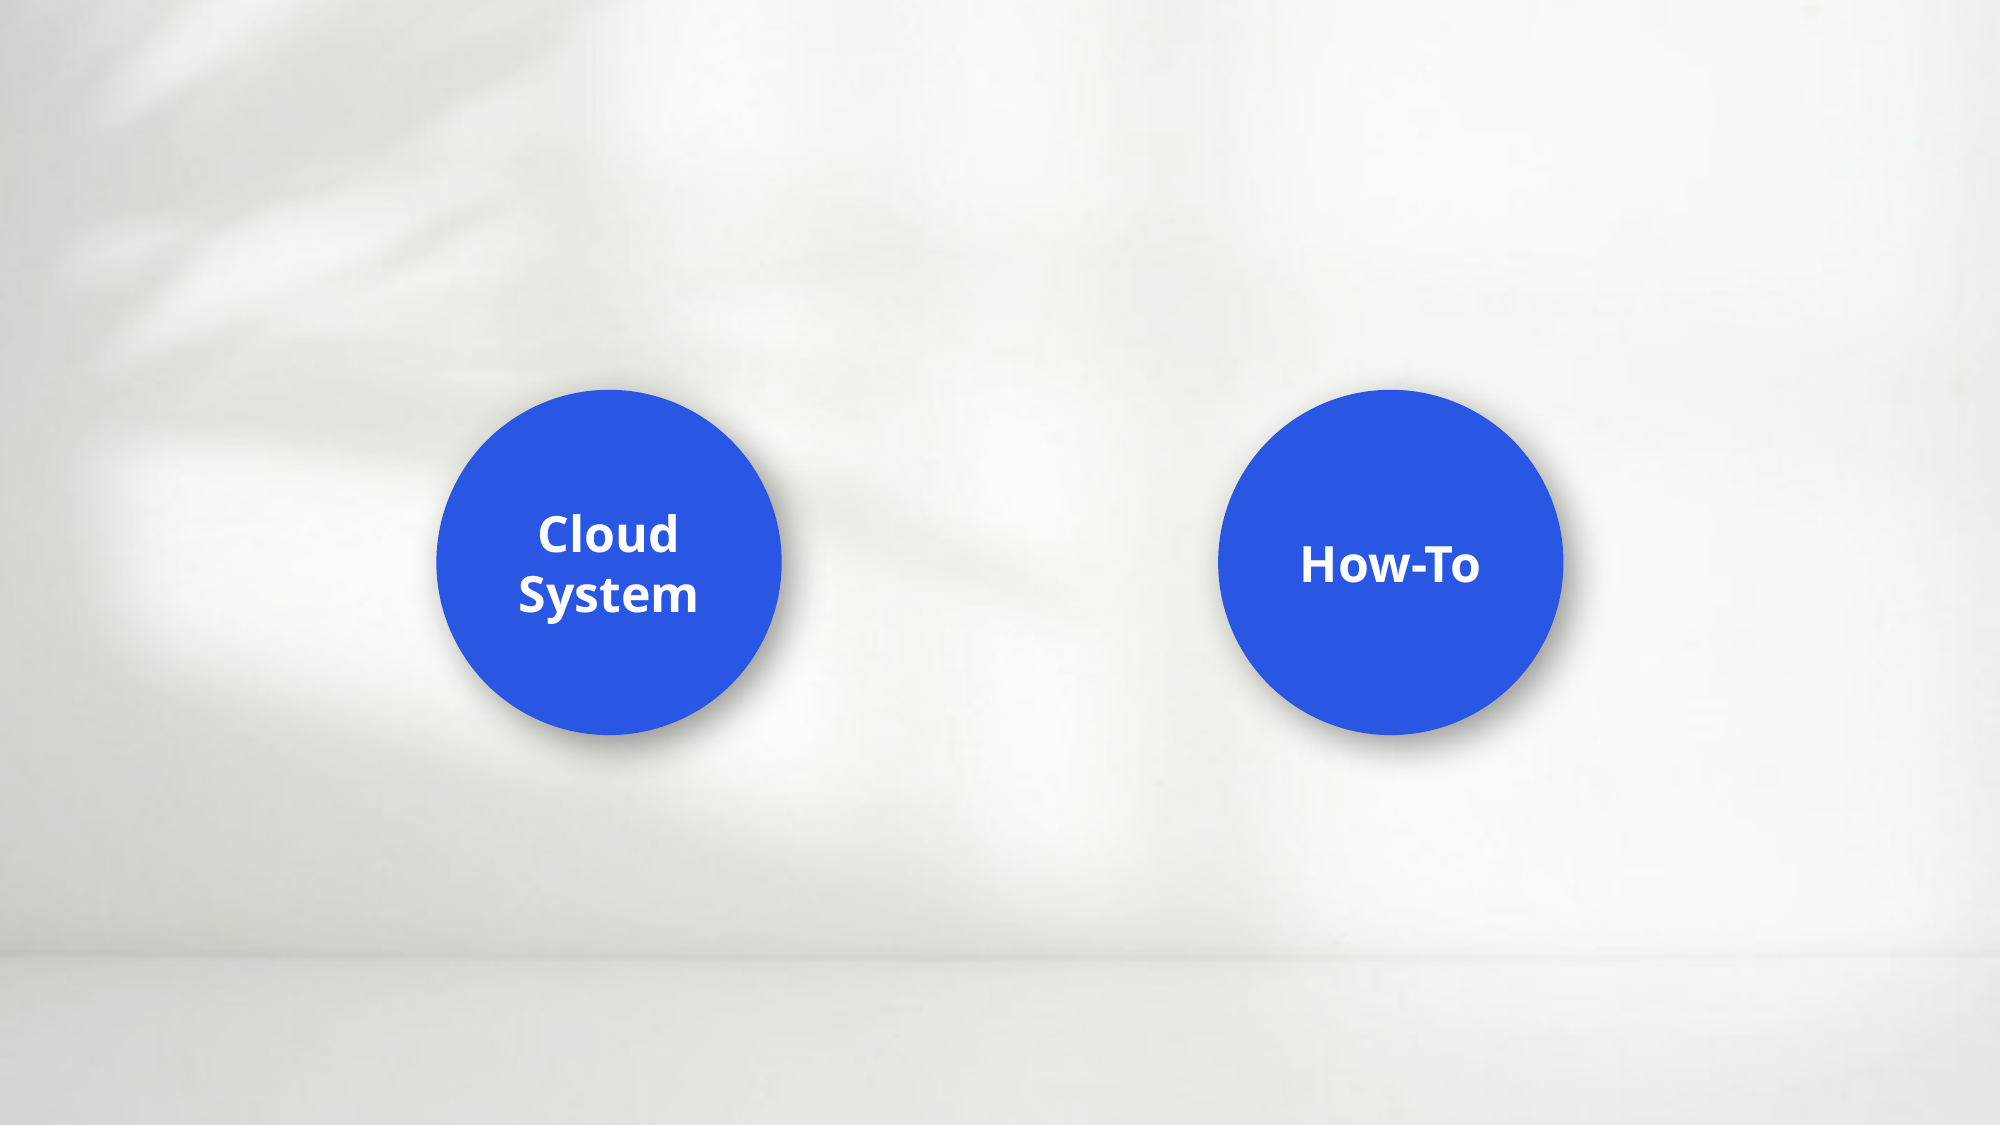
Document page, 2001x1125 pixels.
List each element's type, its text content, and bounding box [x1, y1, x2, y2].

text_box Cloud System [434, 388, 784, 737]
text_box How-To [1216, 388, 1566, 737]
